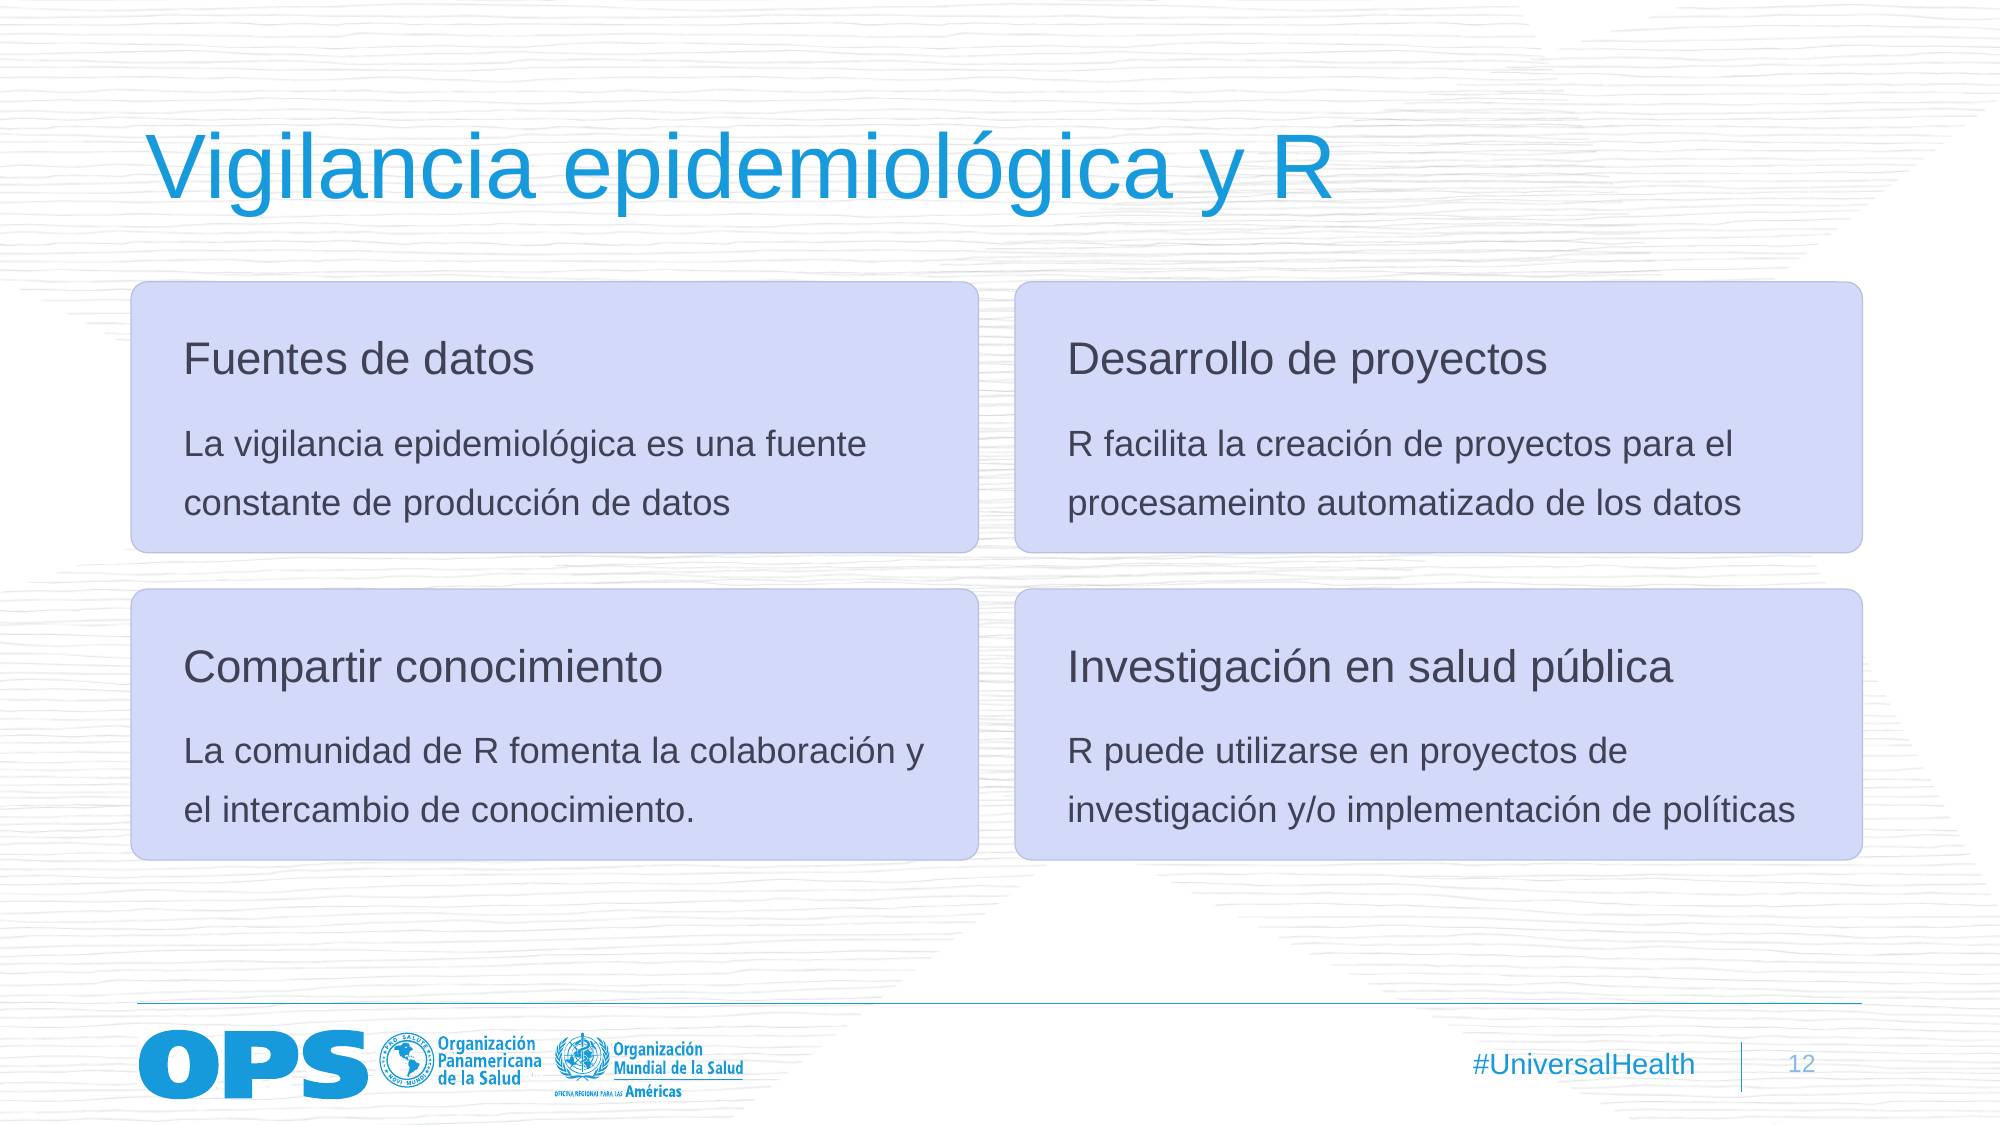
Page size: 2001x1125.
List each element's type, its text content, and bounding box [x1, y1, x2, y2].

text_box [131, 281, 979, 553]
text_box La comunidad de R fomenta la colaboración y el intercambio de conocimiento. [168, 705, 941, 823]
text_box Fuentes de datos [168, 319, 625, 377]
text_box Compartir conocimiento [168, 626, 693, 684]
text_box R puede utilizarse en proyectos de investigación y/o implementación de políticas [1052, 705, 1825, 823]
text_box [131, 589, 979, 860]
text_box R facilita la creación de proyectos para el procesameinto automatizado de los datos [1052, 398, 1825, 515]
text_box Investigación en salud pública [1052, 626, 1509, 684]
text_box La vigilancia epidemiológica es una fuente constante de producción de datos [168, 398, 941, 515]
slide_number 12 [1741, 1032, 1863, 1093]
text_box [1014, 589, 1863, 860]
text_box Desarrollo de proyectos [1052, 319, 1509, 377]
text_box [1014, 281, 1863, 553]
text_box Vigilancia epidemiológica y R [131, 95, 1043, 209]
